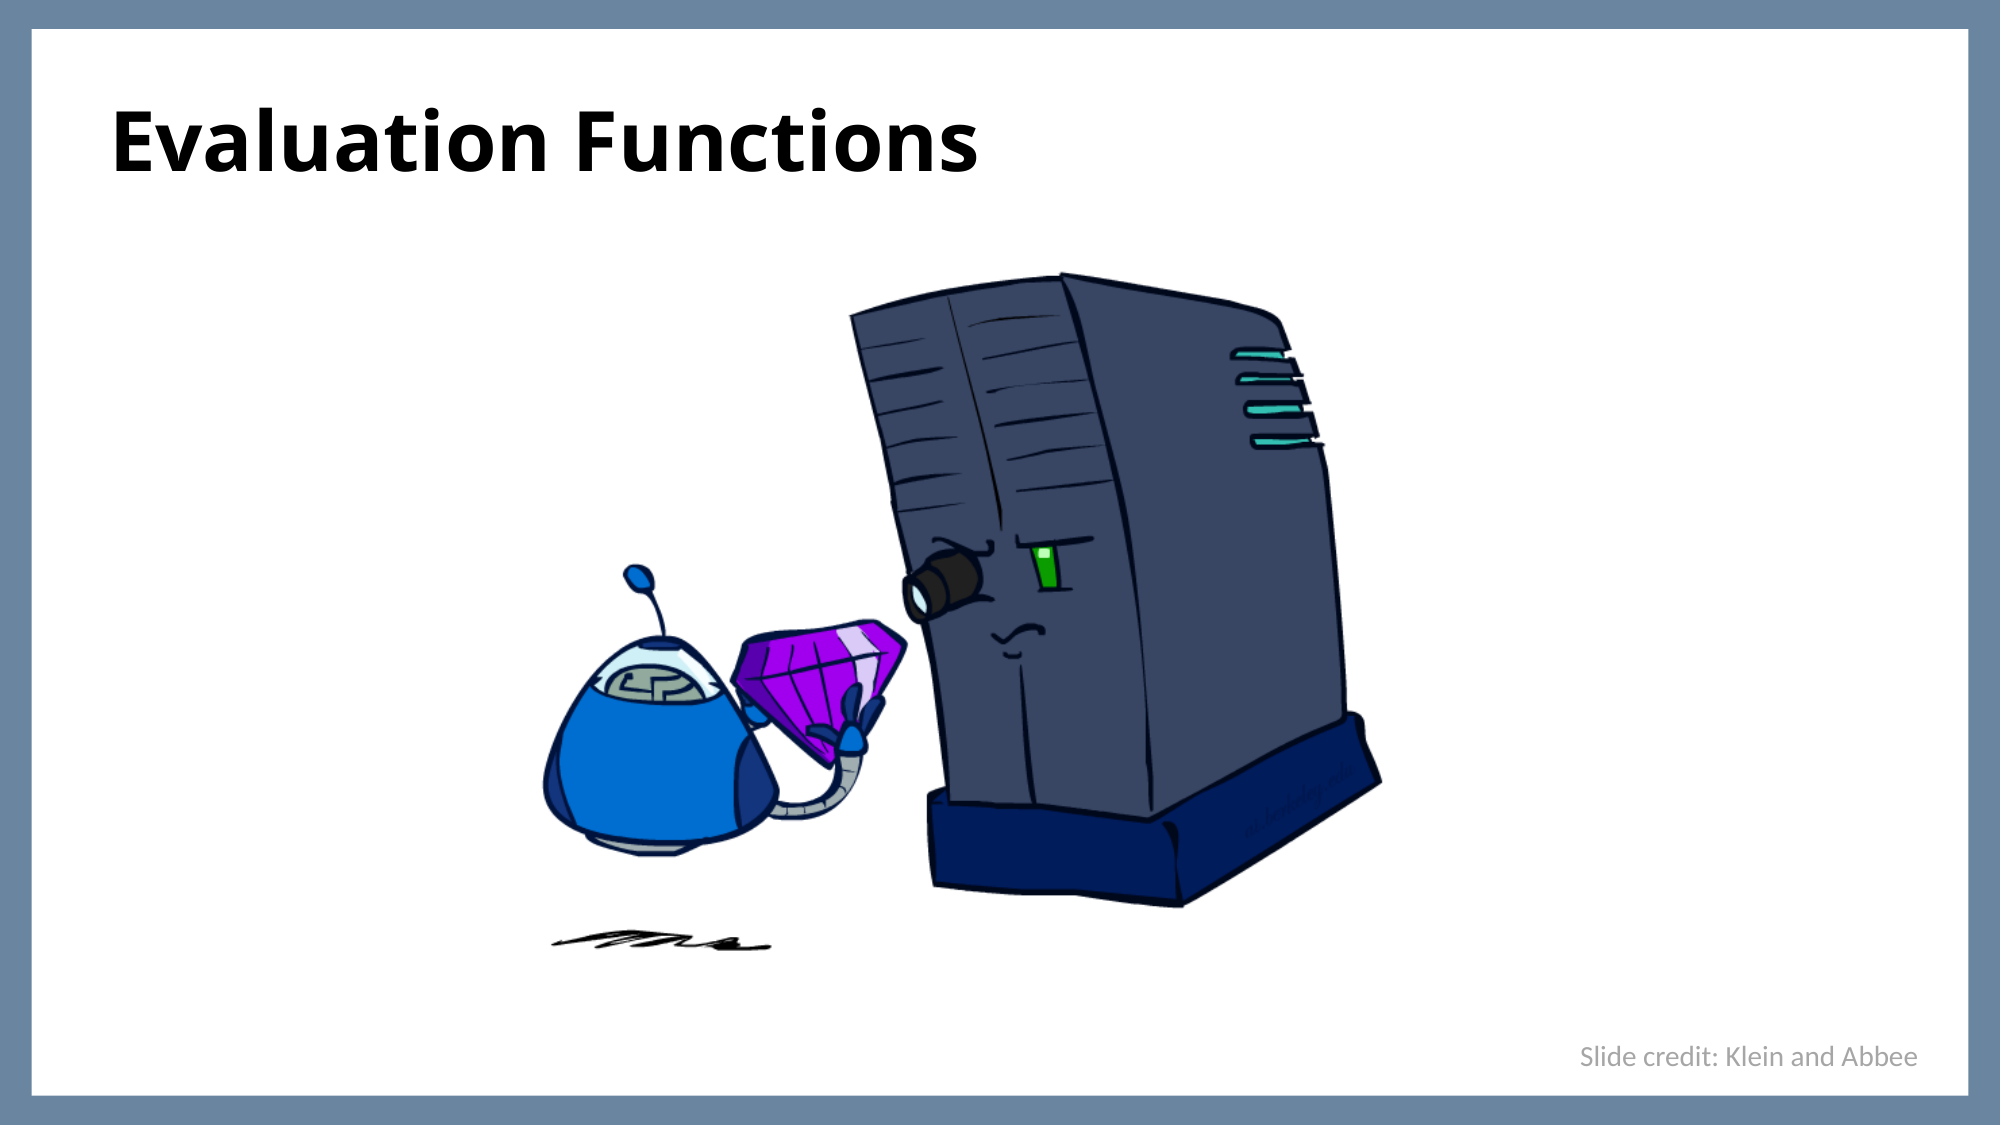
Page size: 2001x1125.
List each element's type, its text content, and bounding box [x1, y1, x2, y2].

picture [457, 249, 1412, 963]
text_box Evaluation Functions [94, 69, 1750, 198]
text_box Slide credit: Klein and Abbee [1565, 1029, 1934, 1080]
